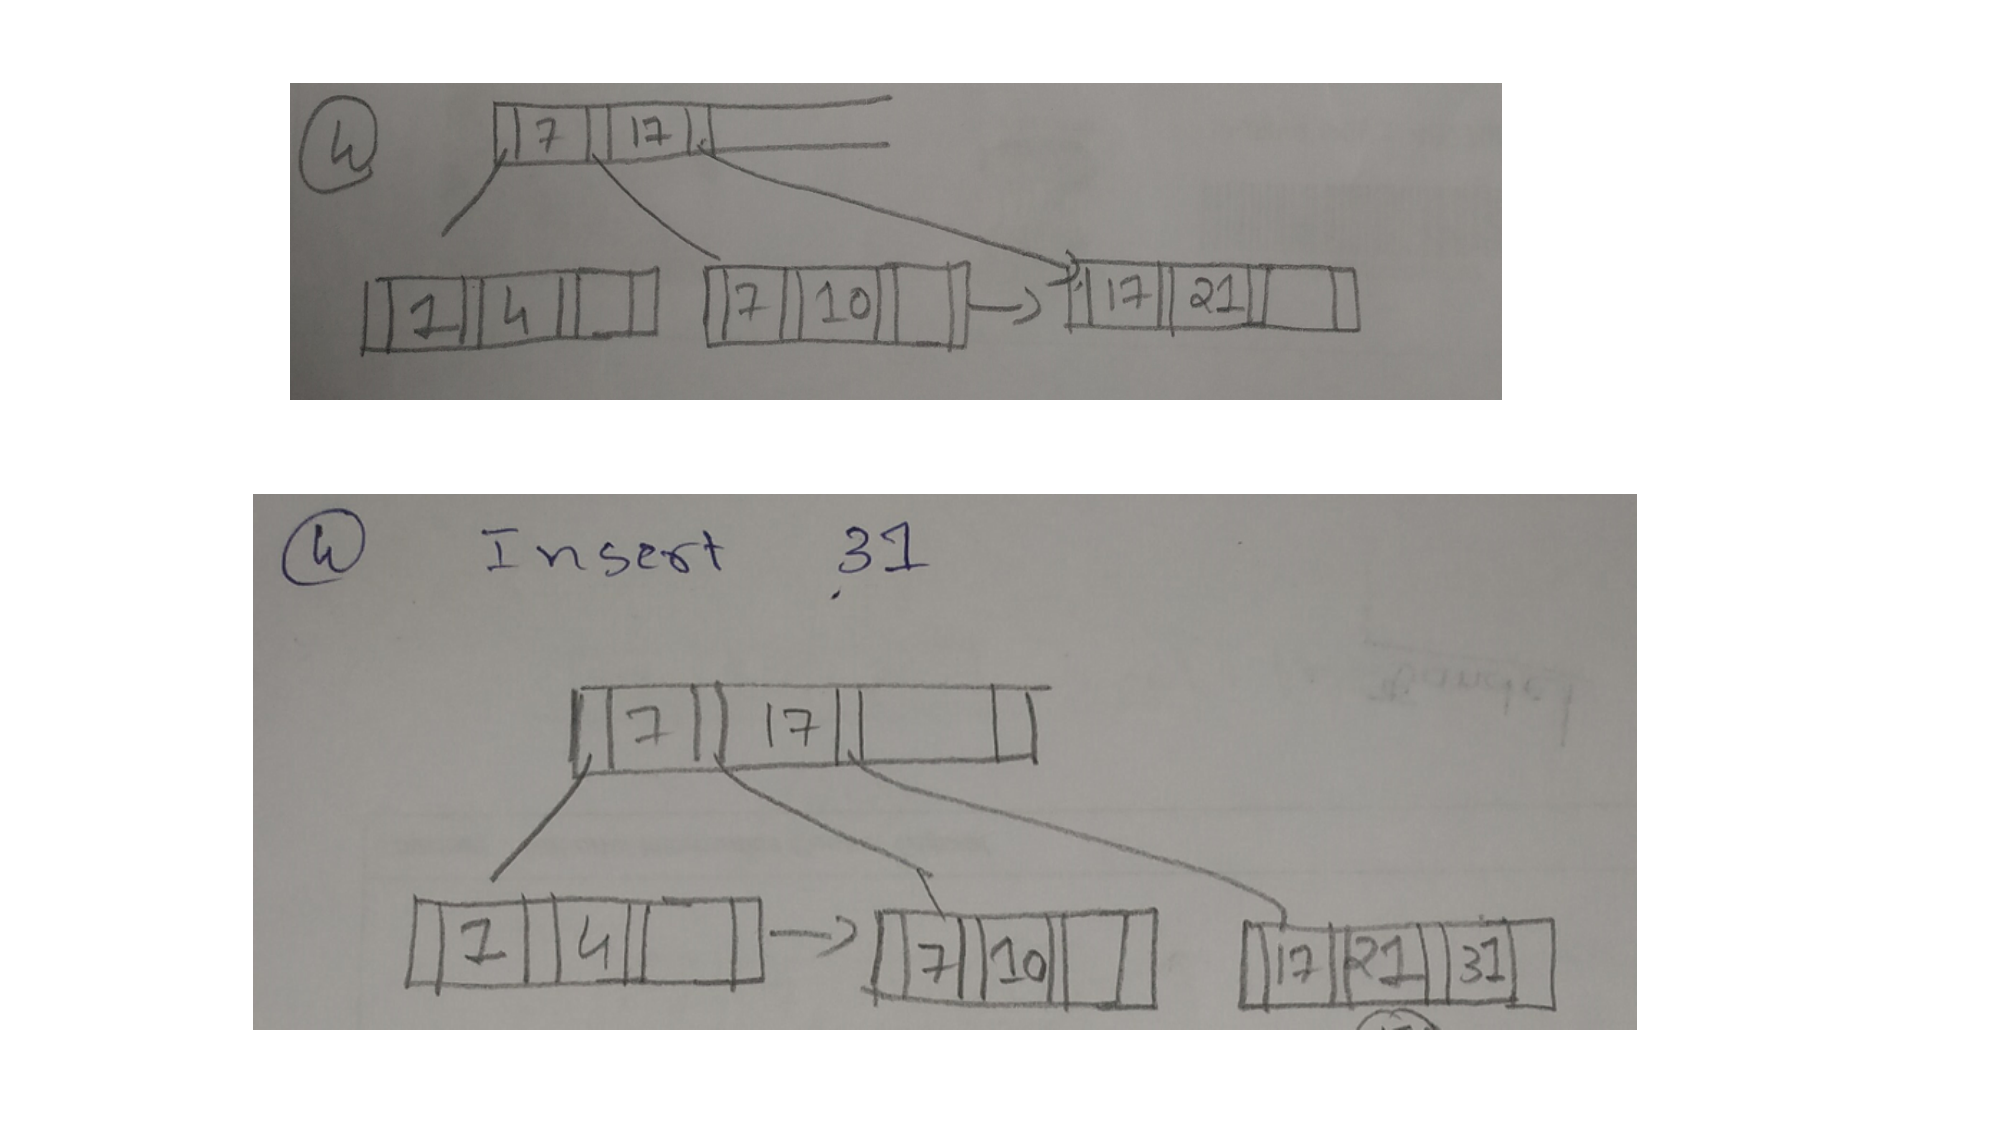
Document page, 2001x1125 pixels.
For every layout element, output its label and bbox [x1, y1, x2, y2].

picture [290, 83, 1502, 400]
picture [252, 494, 1637, 1030]
